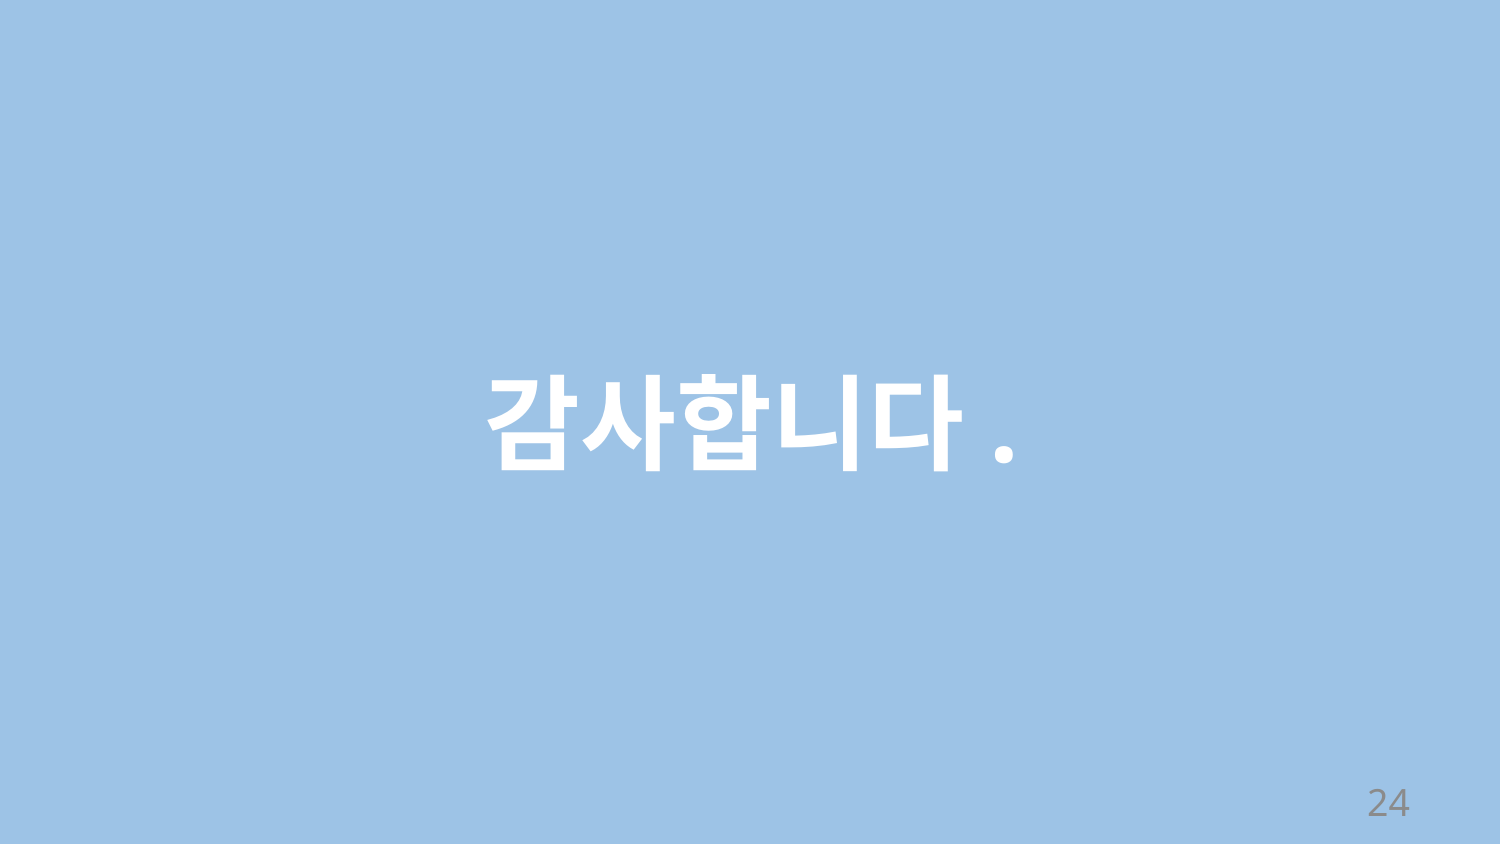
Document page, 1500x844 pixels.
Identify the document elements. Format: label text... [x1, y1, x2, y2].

slide_number 24 [1074, 782, 1425, 827]
title 감사합니다. [76, 351, 1427, 492]
